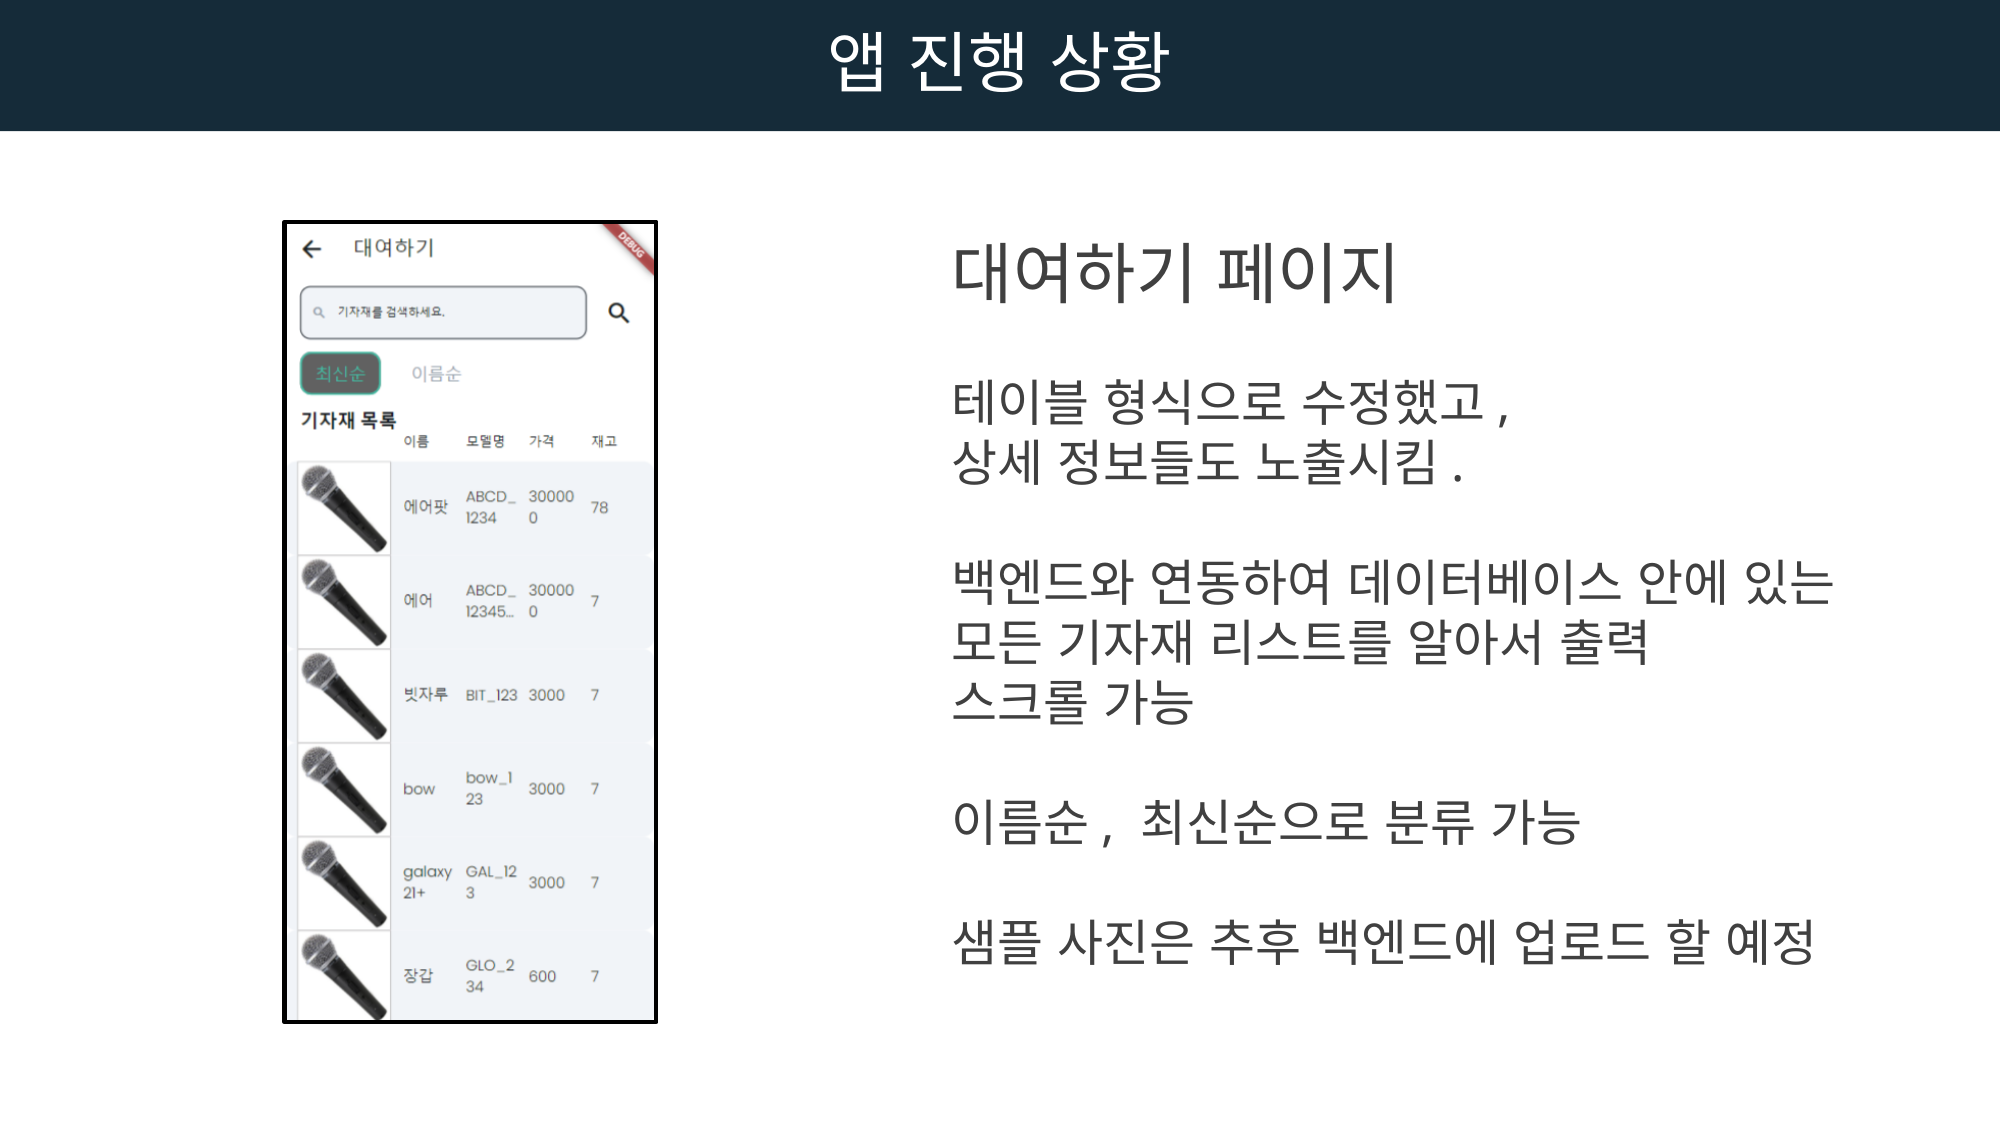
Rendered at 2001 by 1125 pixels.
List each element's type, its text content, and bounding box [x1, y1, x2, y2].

picture [287, 224, 654, 1020]
text_box 대여하기 페이지 테이블 형식으로 수정했고, 상세 정보들도 노출시킴. 백엔드와 연동하여 데이터베이스 안에 있는 모든 기자재 리스트를 알아서 출력 스크롤 가능 이름순, 최신순으로 분류 가능 샘플 사진은 추후 백엔드에 업로드 할 예정 [936, 224, 1903, 980]
text_box 앱 진행 상황 [812, 13, 1188, 109]
text_box [0, 0, 2000, 132]
